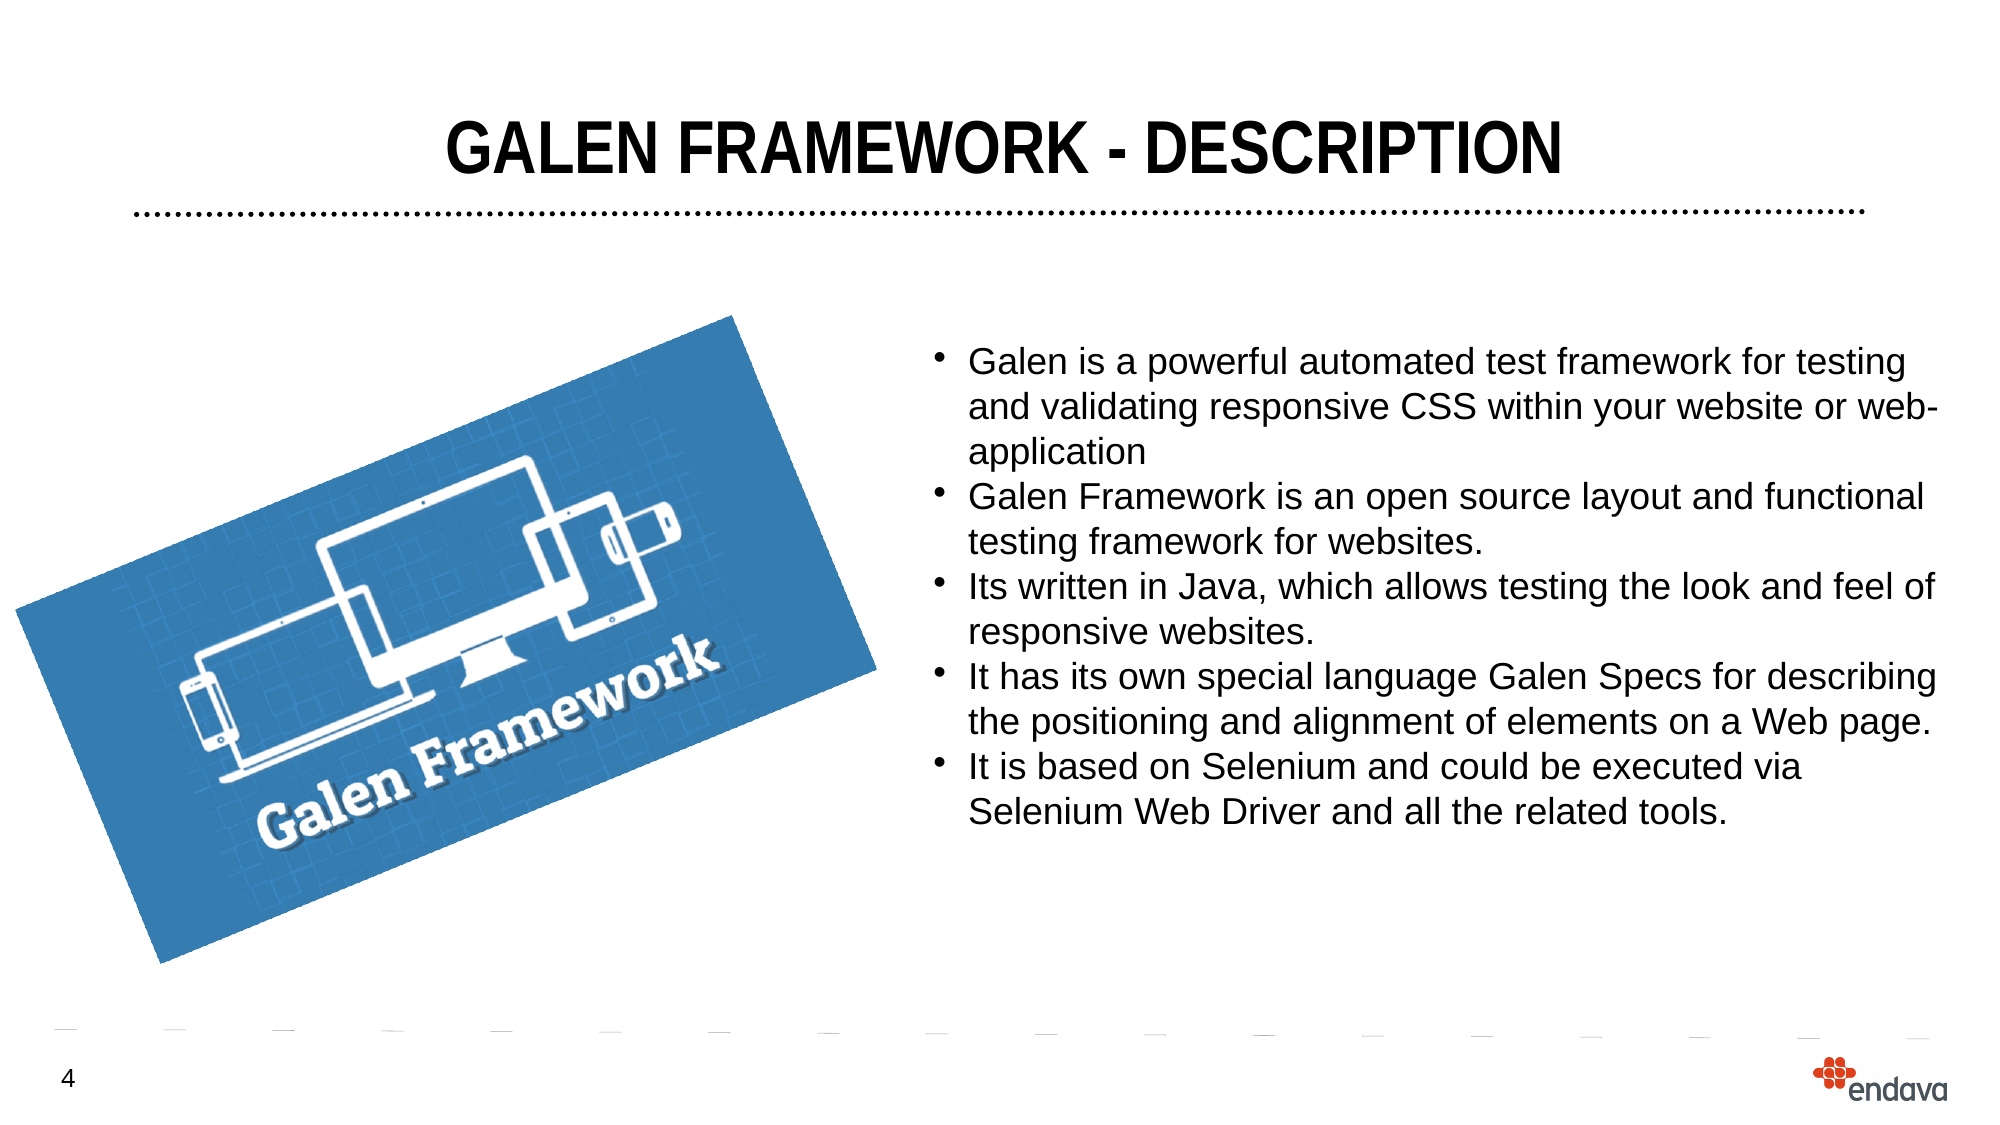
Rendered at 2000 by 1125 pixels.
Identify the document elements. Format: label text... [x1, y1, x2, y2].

picture [16, 316, 876, 963]
text_box Galen Framework - Description [198, 26, 1811, 194]
picture [1813, 1057, 1947, 1101]
text_box Galen is a powerful automated test framework for testing and validating responsive CSS within your website or web-application Galen Framework is an open source layout and functional testing framework for websites. Its written in Java, which allows testing the look and feel of responsive websites. It has its own special language Galen Specs for describing the positioning and alignment of elements on a Web page. It is based on Selenium and could be executed via Selenium Web Driver and all the related tools. [899, 119, 1964, 840]
